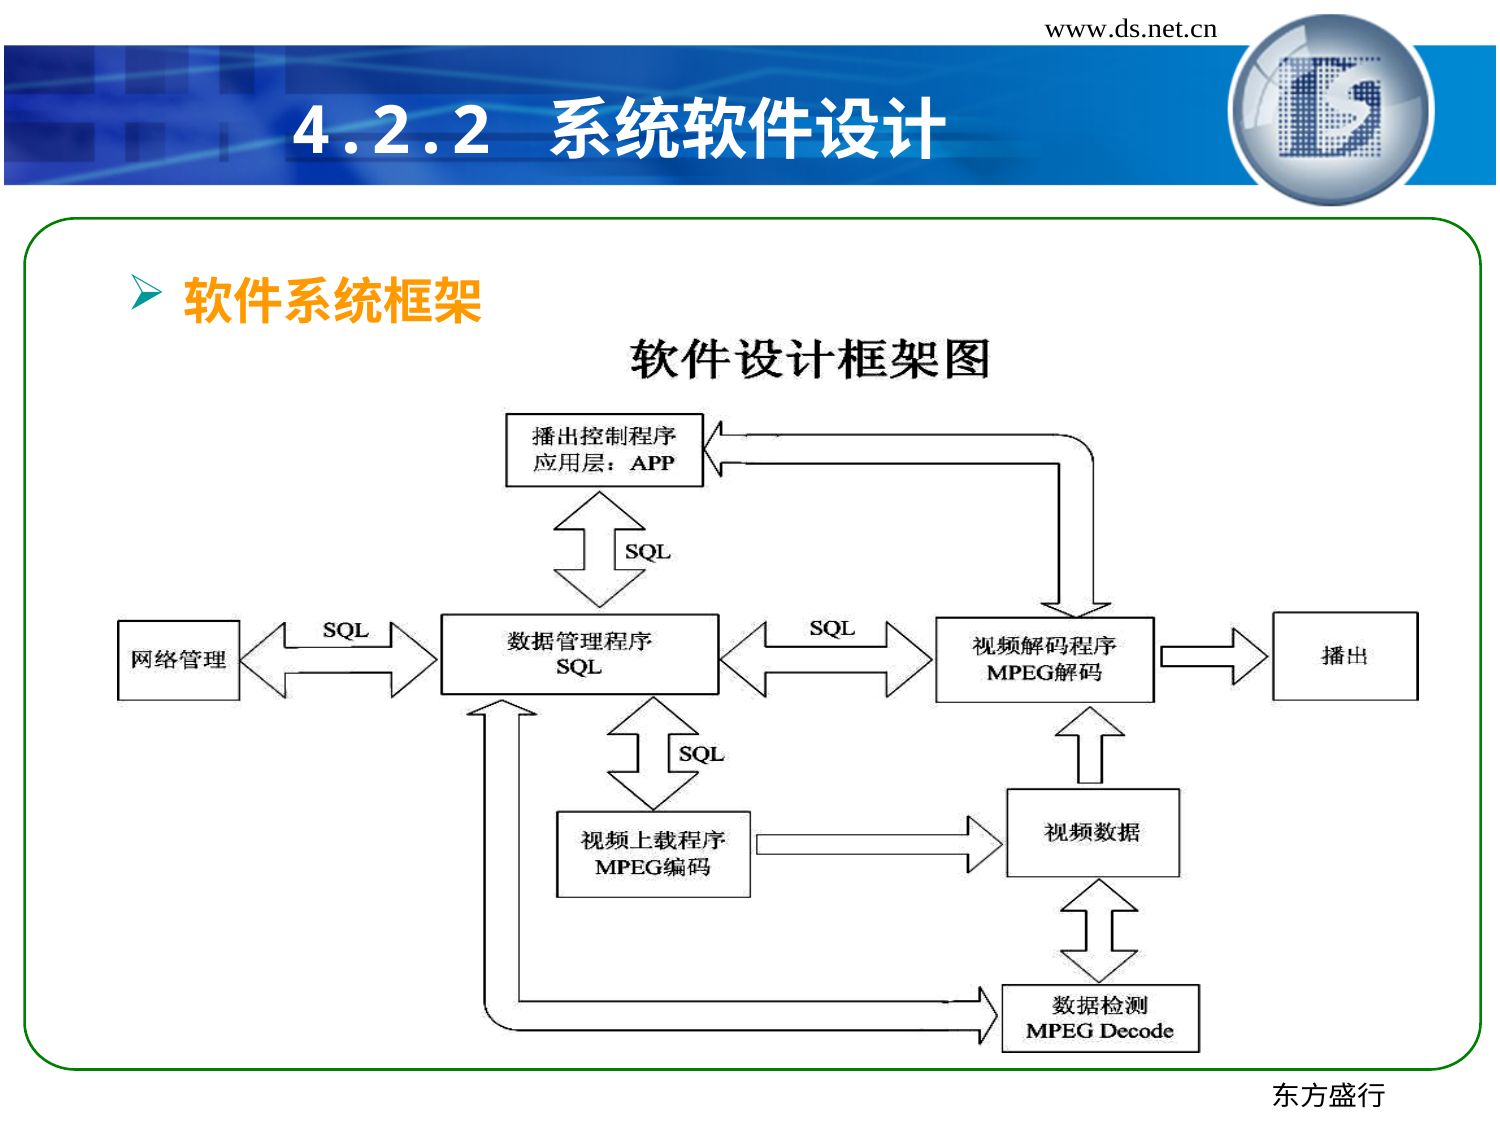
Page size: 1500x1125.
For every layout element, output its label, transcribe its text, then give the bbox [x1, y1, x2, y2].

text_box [111, 325, 1424, 1058]
text_box 软件系统框架 [112, 231, 1377, 324]
title 4.2.2 系统软件设计 [0, 54, 1296, 200]
